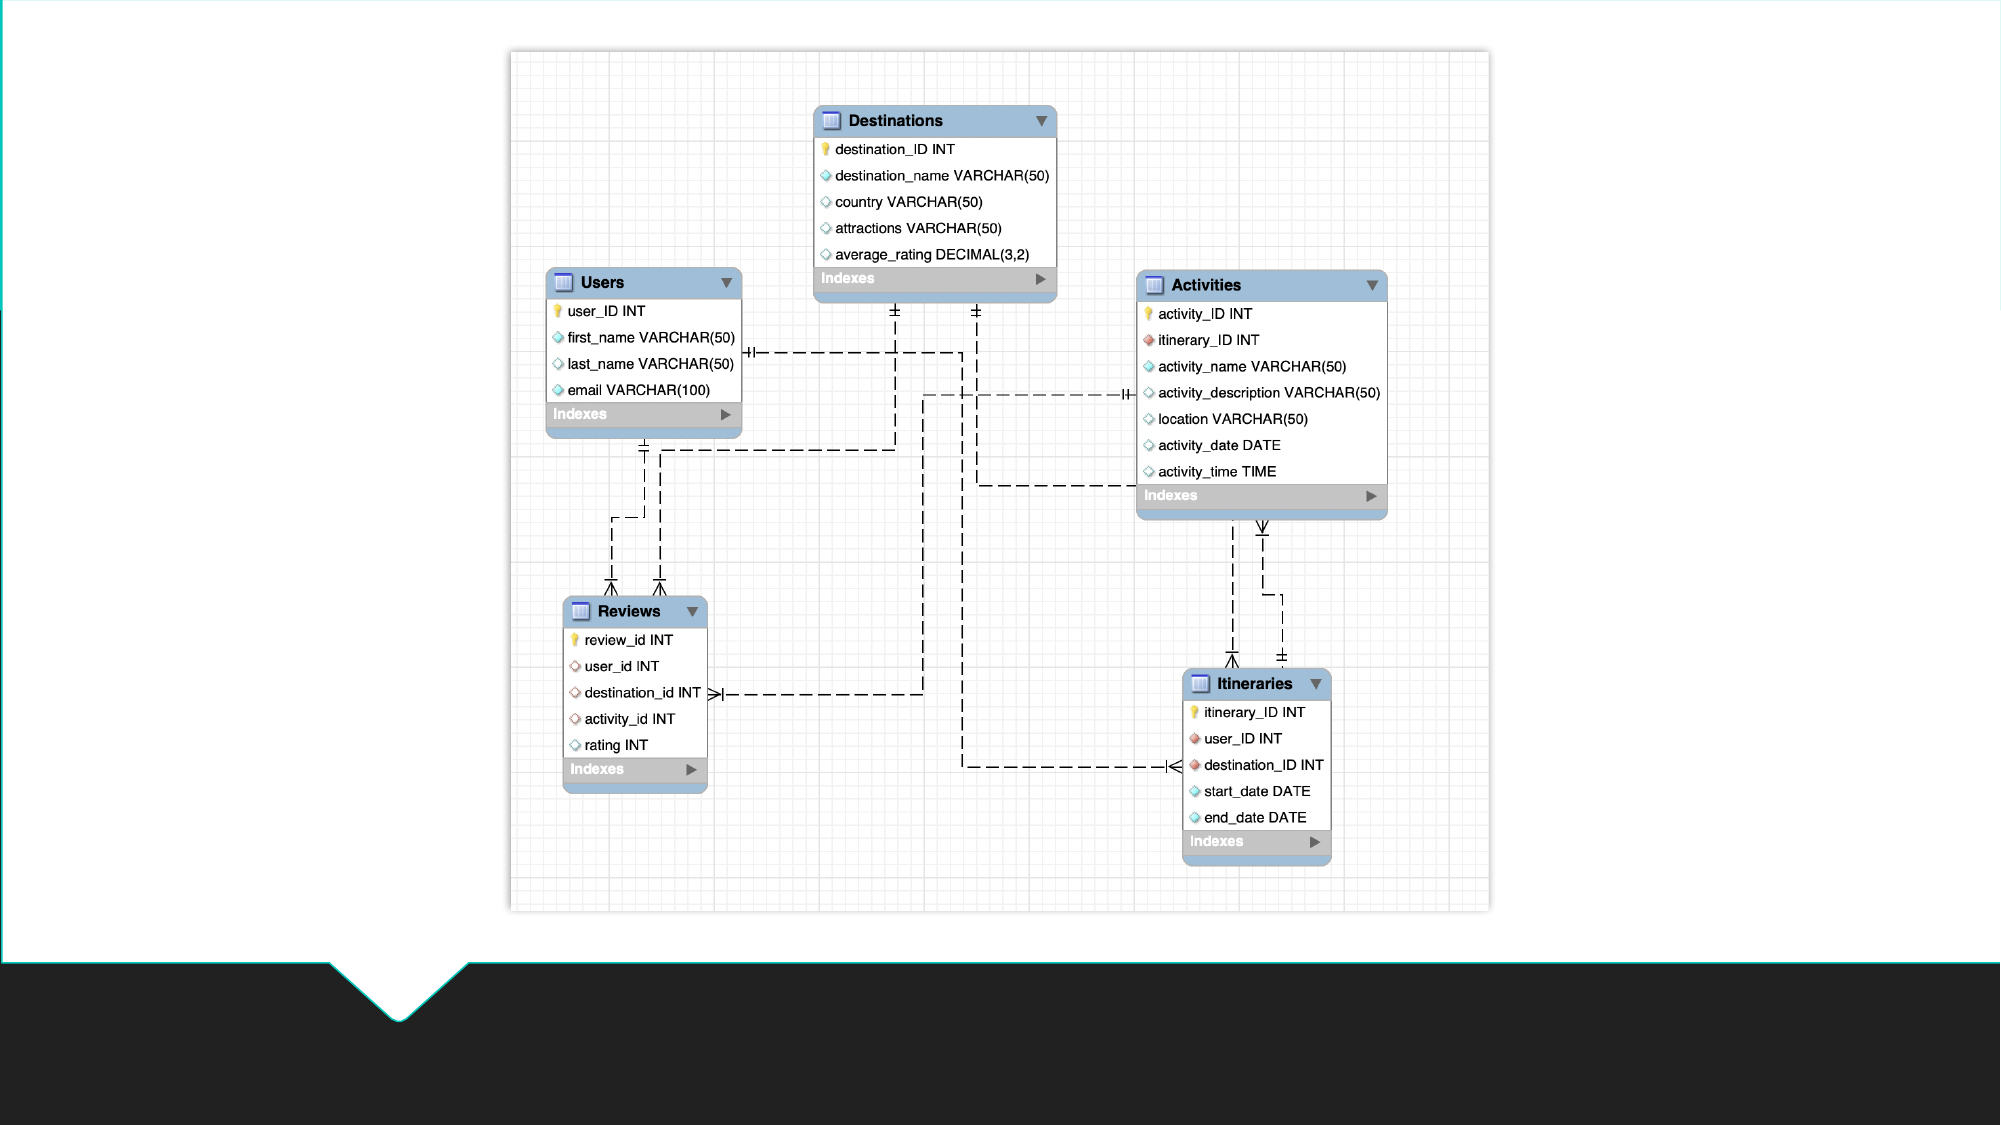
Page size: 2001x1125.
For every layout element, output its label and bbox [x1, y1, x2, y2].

list [510, 52, 1489, 911]
text_box [1, 0, 2000, 1023]
